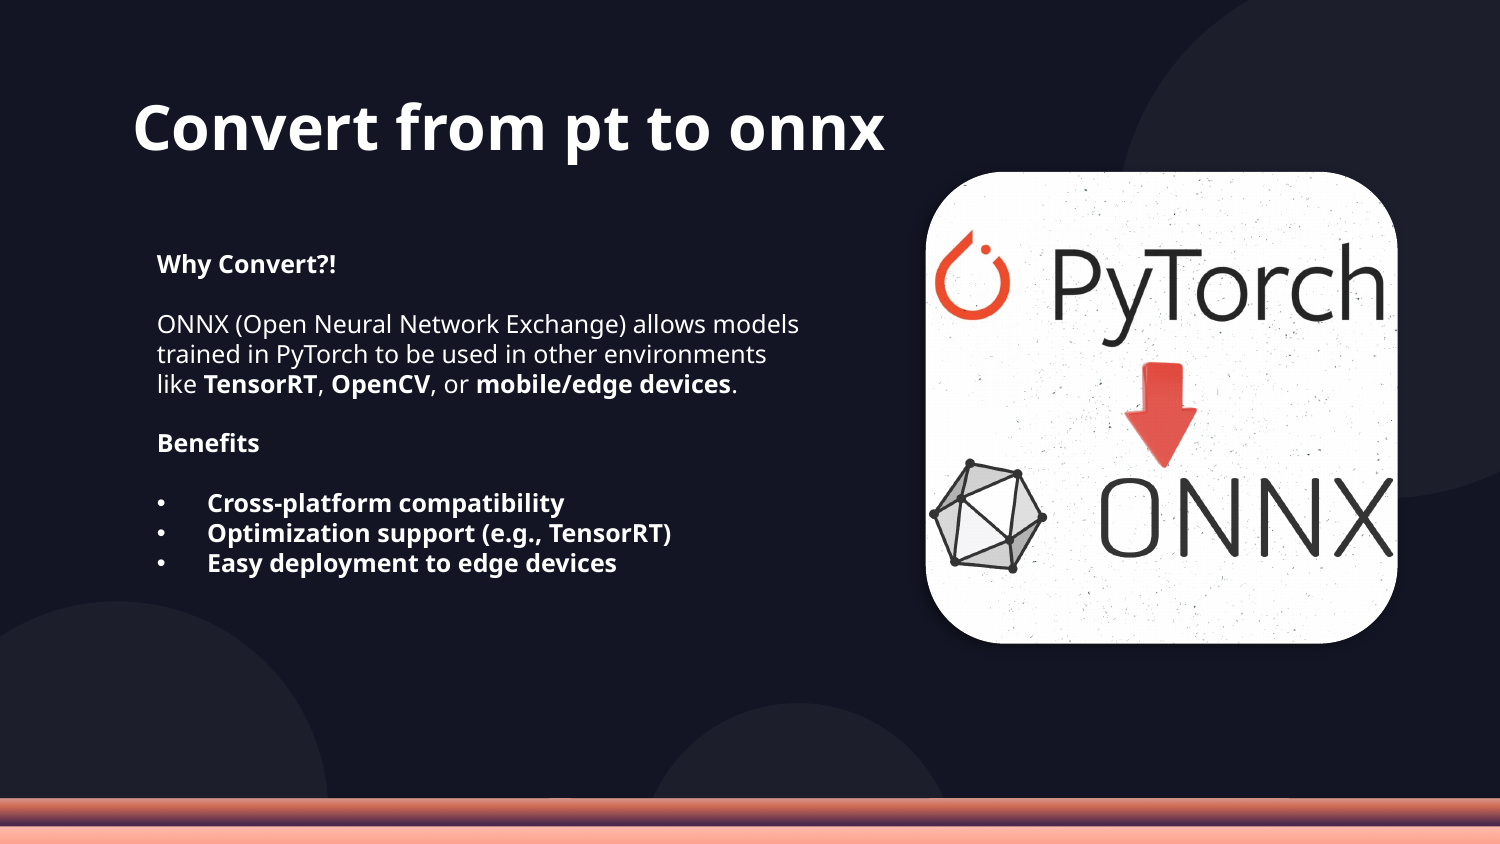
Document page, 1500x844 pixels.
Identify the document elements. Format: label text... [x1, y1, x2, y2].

picture [0, 798, 1500, 844]
title Convert from pt to onnx [116, 72, 926, 167]
subtitle Why Convert?! ONNX (Open Neural Network Exchange) allows models trained in PyTorch to be used in other environments like TensorRT, OpenCV, or mobile/edge devices. Benefits Cross-platform compatibility Optimization support (e.g., TensorRT) Easy deployment to edge devices [116, 233, 822, 611]
picture [925, 171, 1398, 644]
